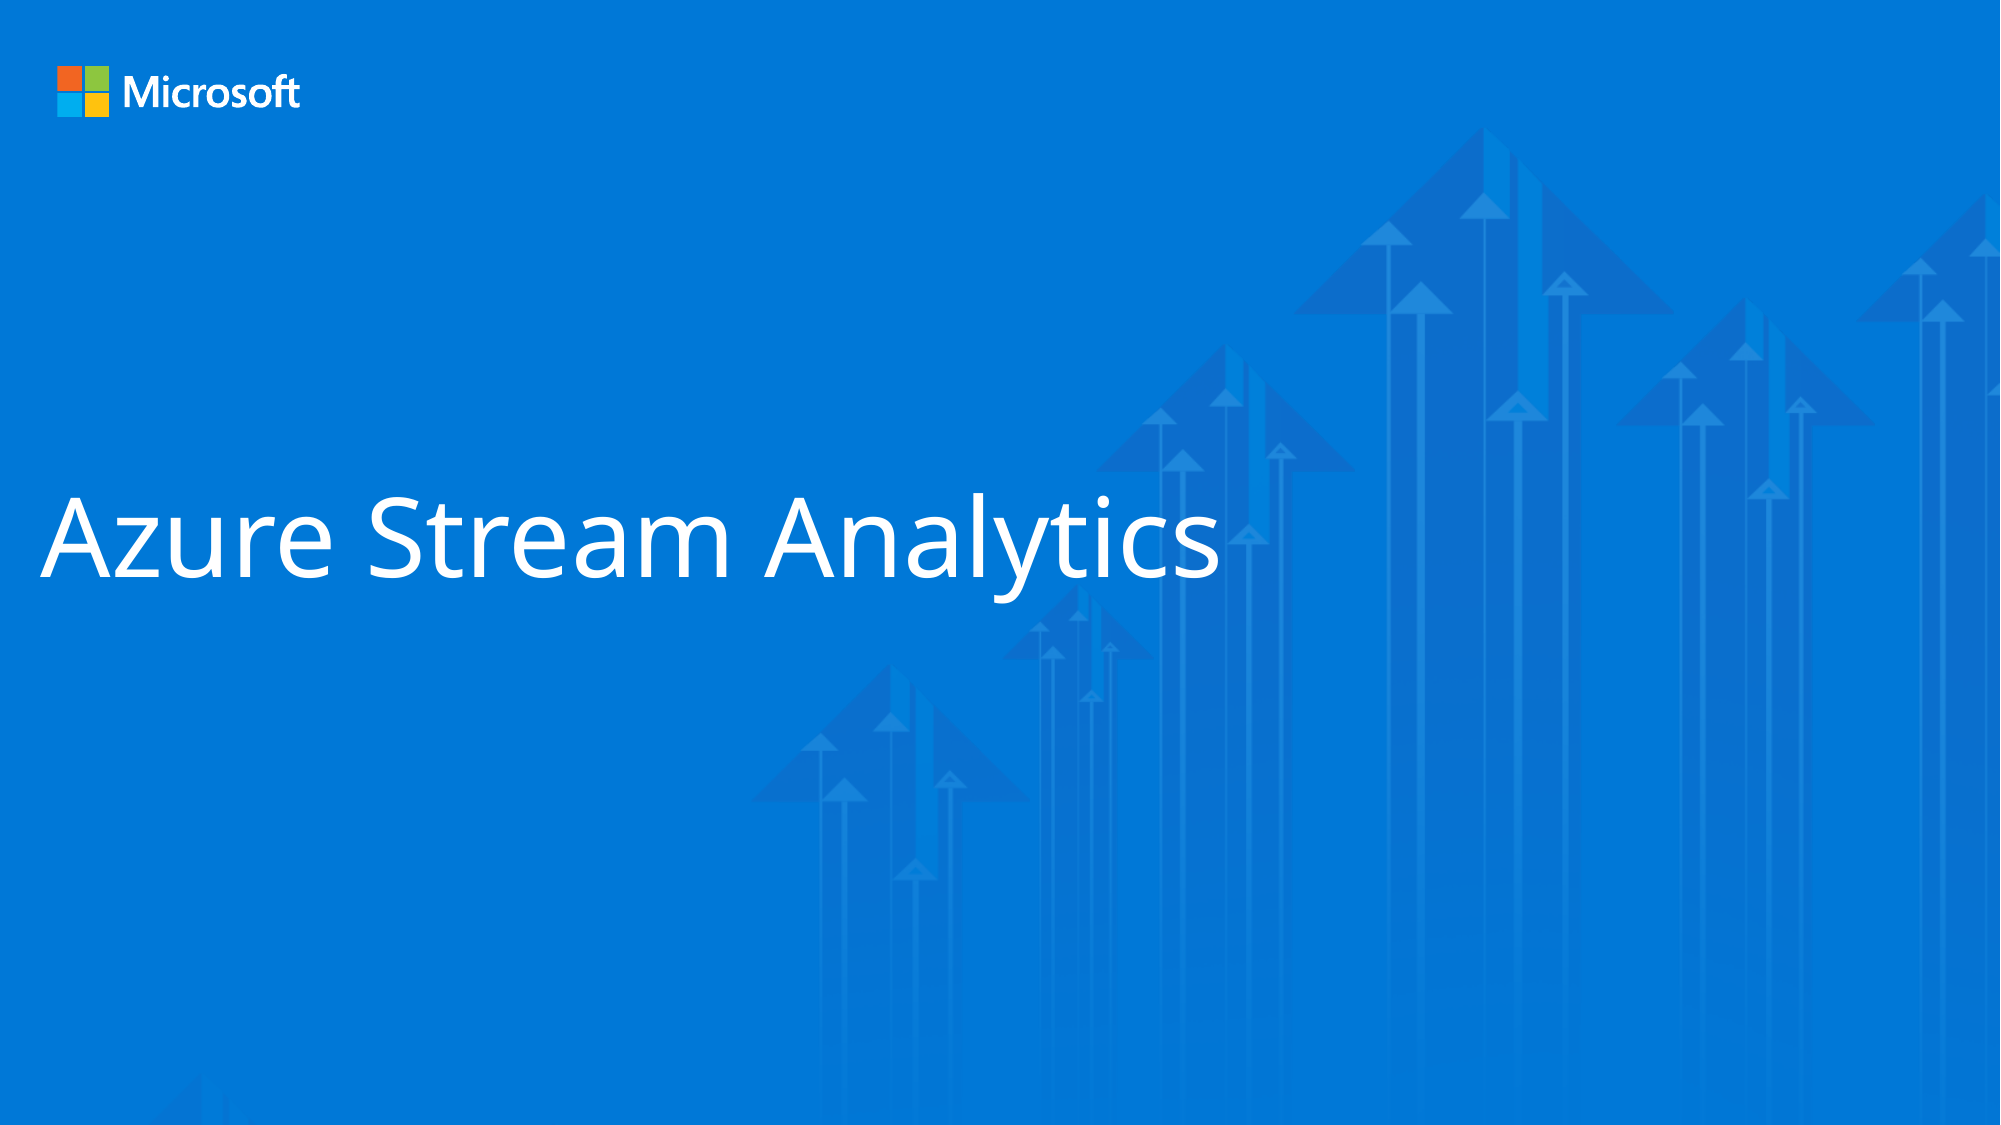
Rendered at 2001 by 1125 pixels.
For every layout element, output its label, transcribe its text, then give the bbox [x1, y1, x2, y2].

title Azure Stream Analytics [25, 327, 1397, 740]
picture [0, 0, 2000, 1125]
